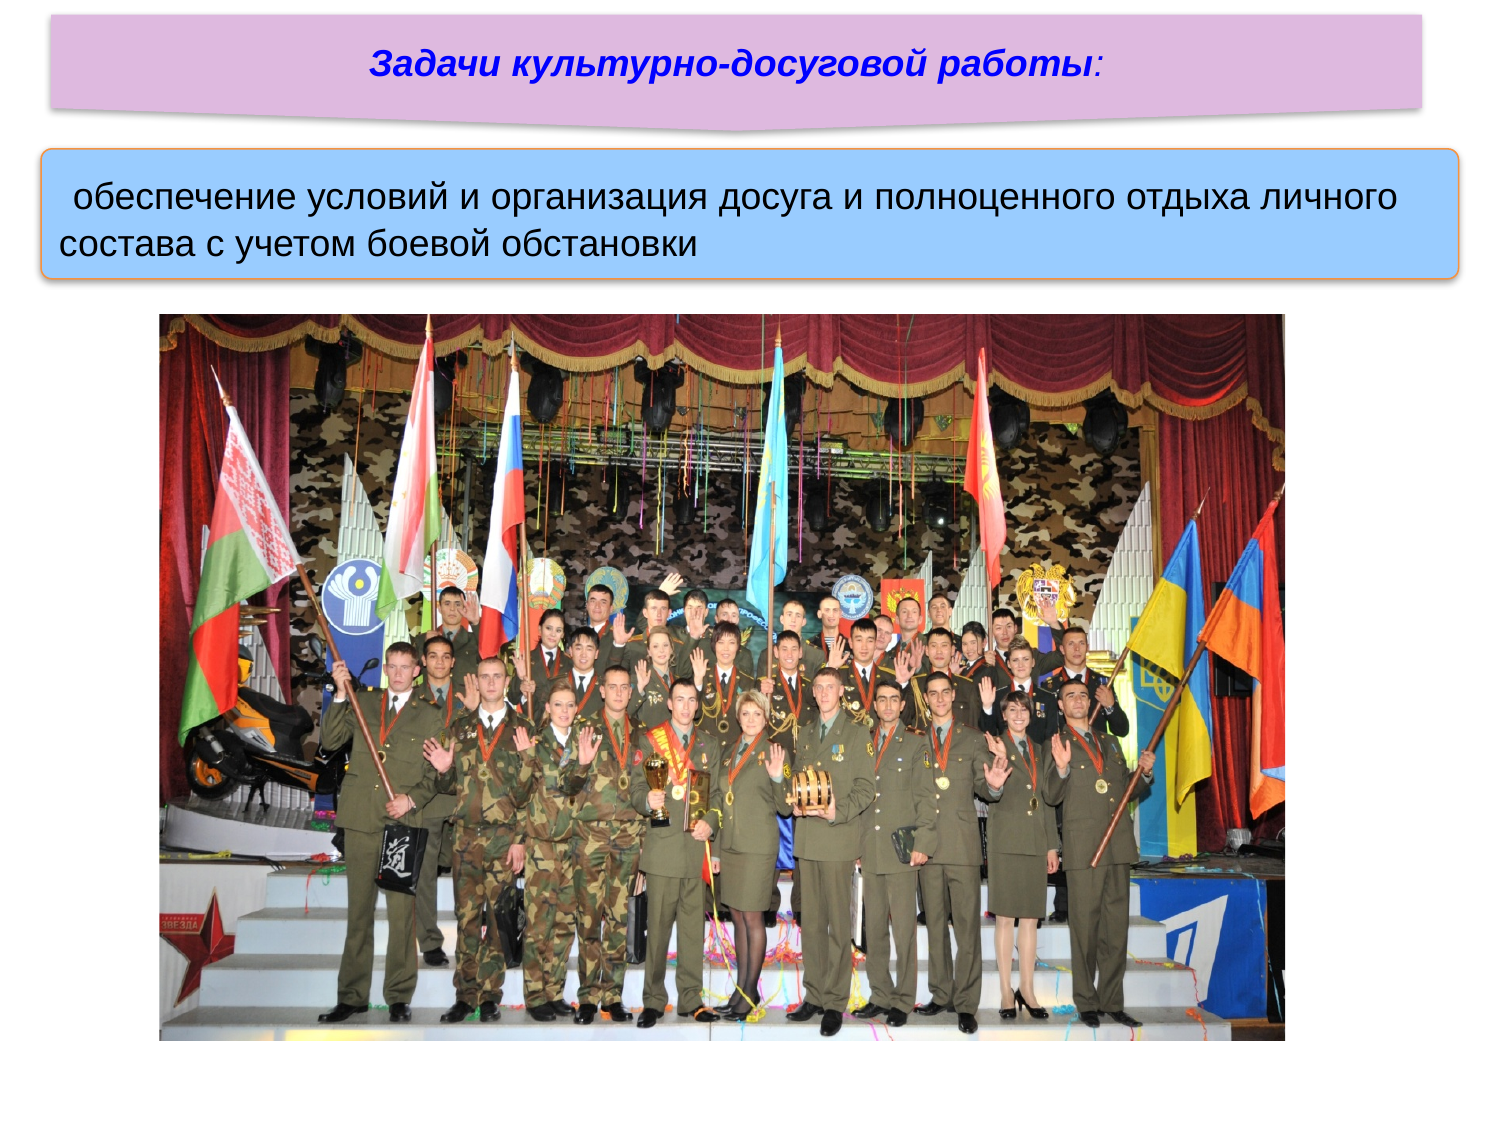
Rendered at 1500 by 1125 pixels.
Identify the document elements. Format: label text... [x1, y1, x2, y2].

text_box обеспечение условий и организация досуга и полноценного отдыха личного состава с учетом боевой обстановки [40, 148, 1460, 280]
picture [159, 314, 1286, 1042]
text_box Задачи культурно-досуговой работы: [51, 14, 1423, 131]
